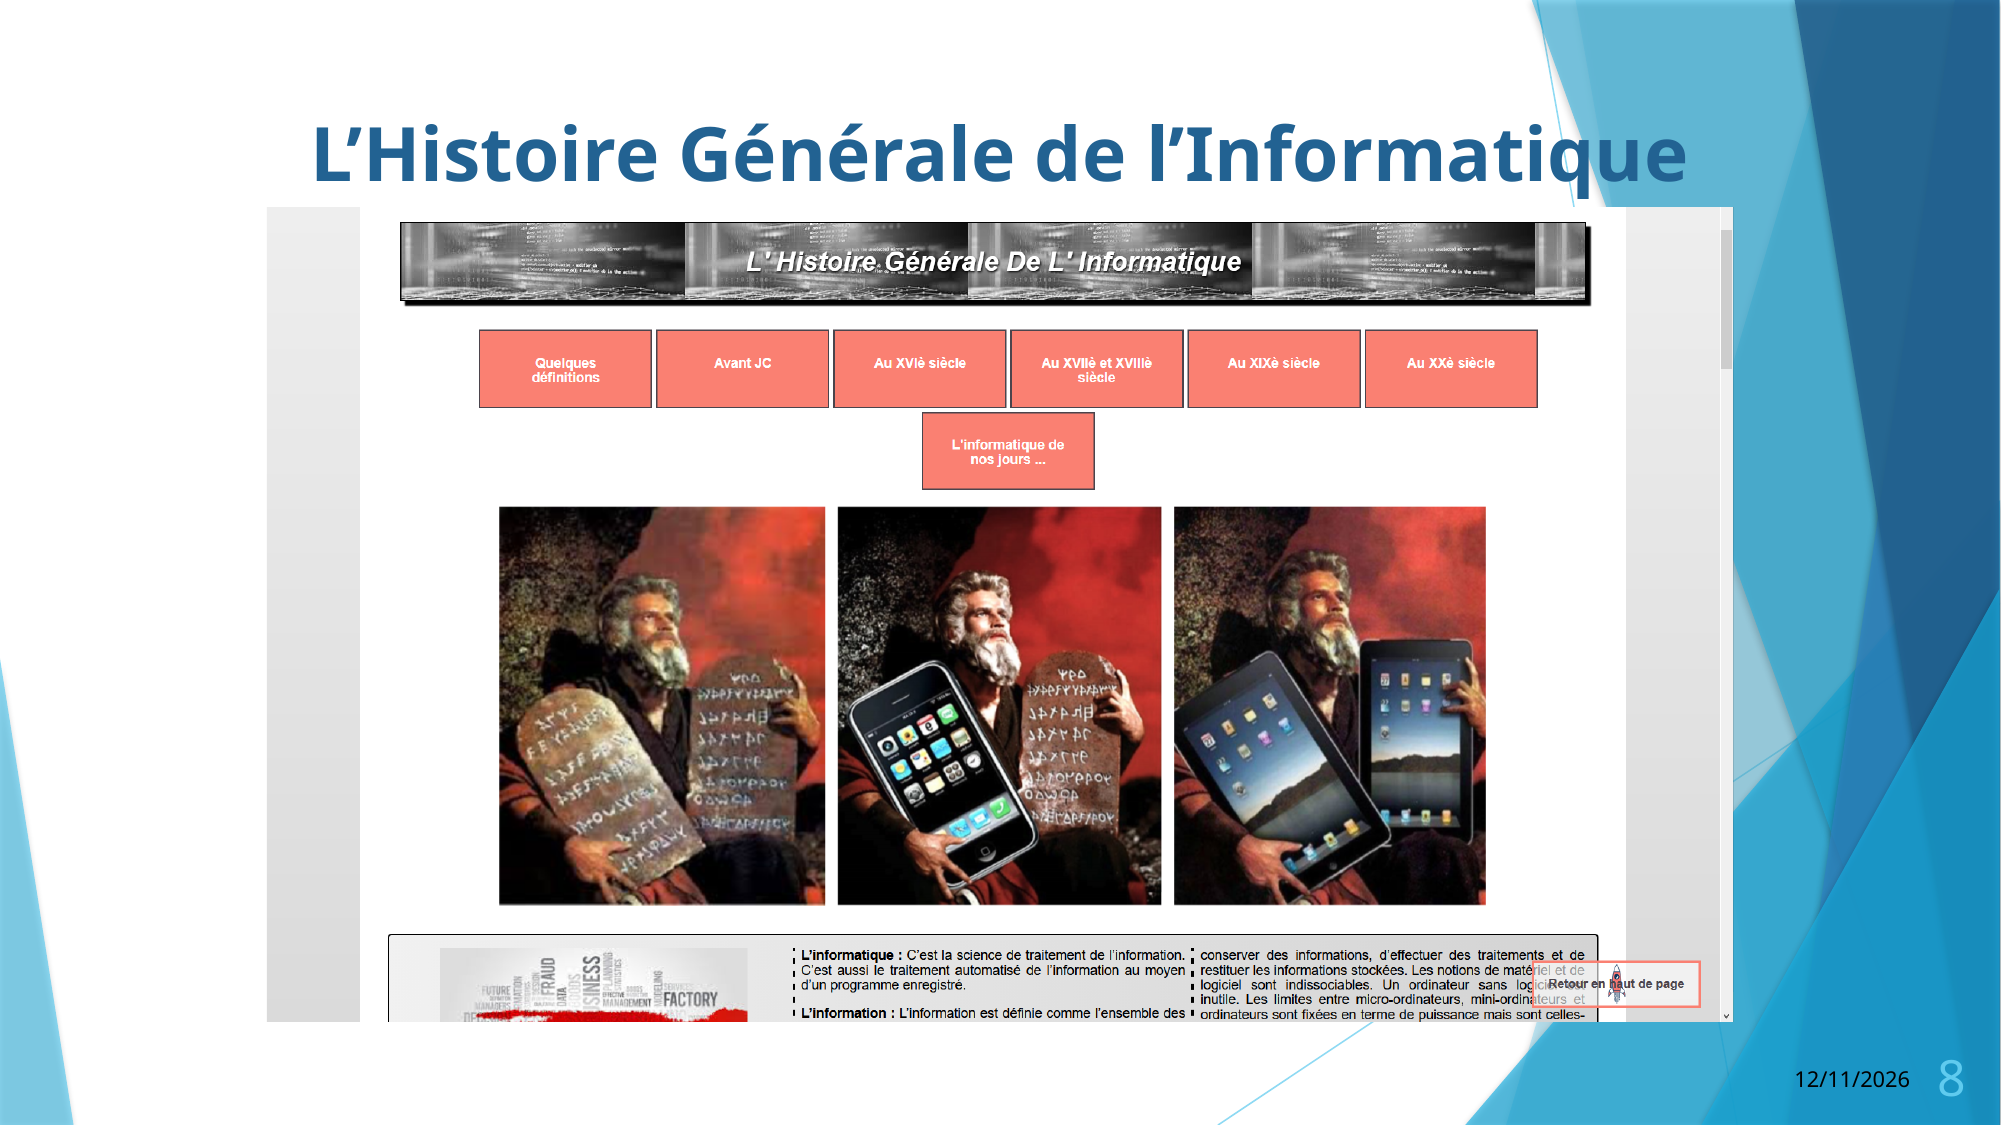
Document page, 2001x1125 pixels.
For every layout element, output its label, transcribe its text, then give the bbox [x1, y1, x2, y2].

title L’Histoire Générale de l’Informatique [294, 99, 1706, 206]
picture [266, 206, 1734, 1023]
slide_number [1775, 1050, 1869, 1111]
slide_number 8 [1869, 1050, 1982, 1111]
